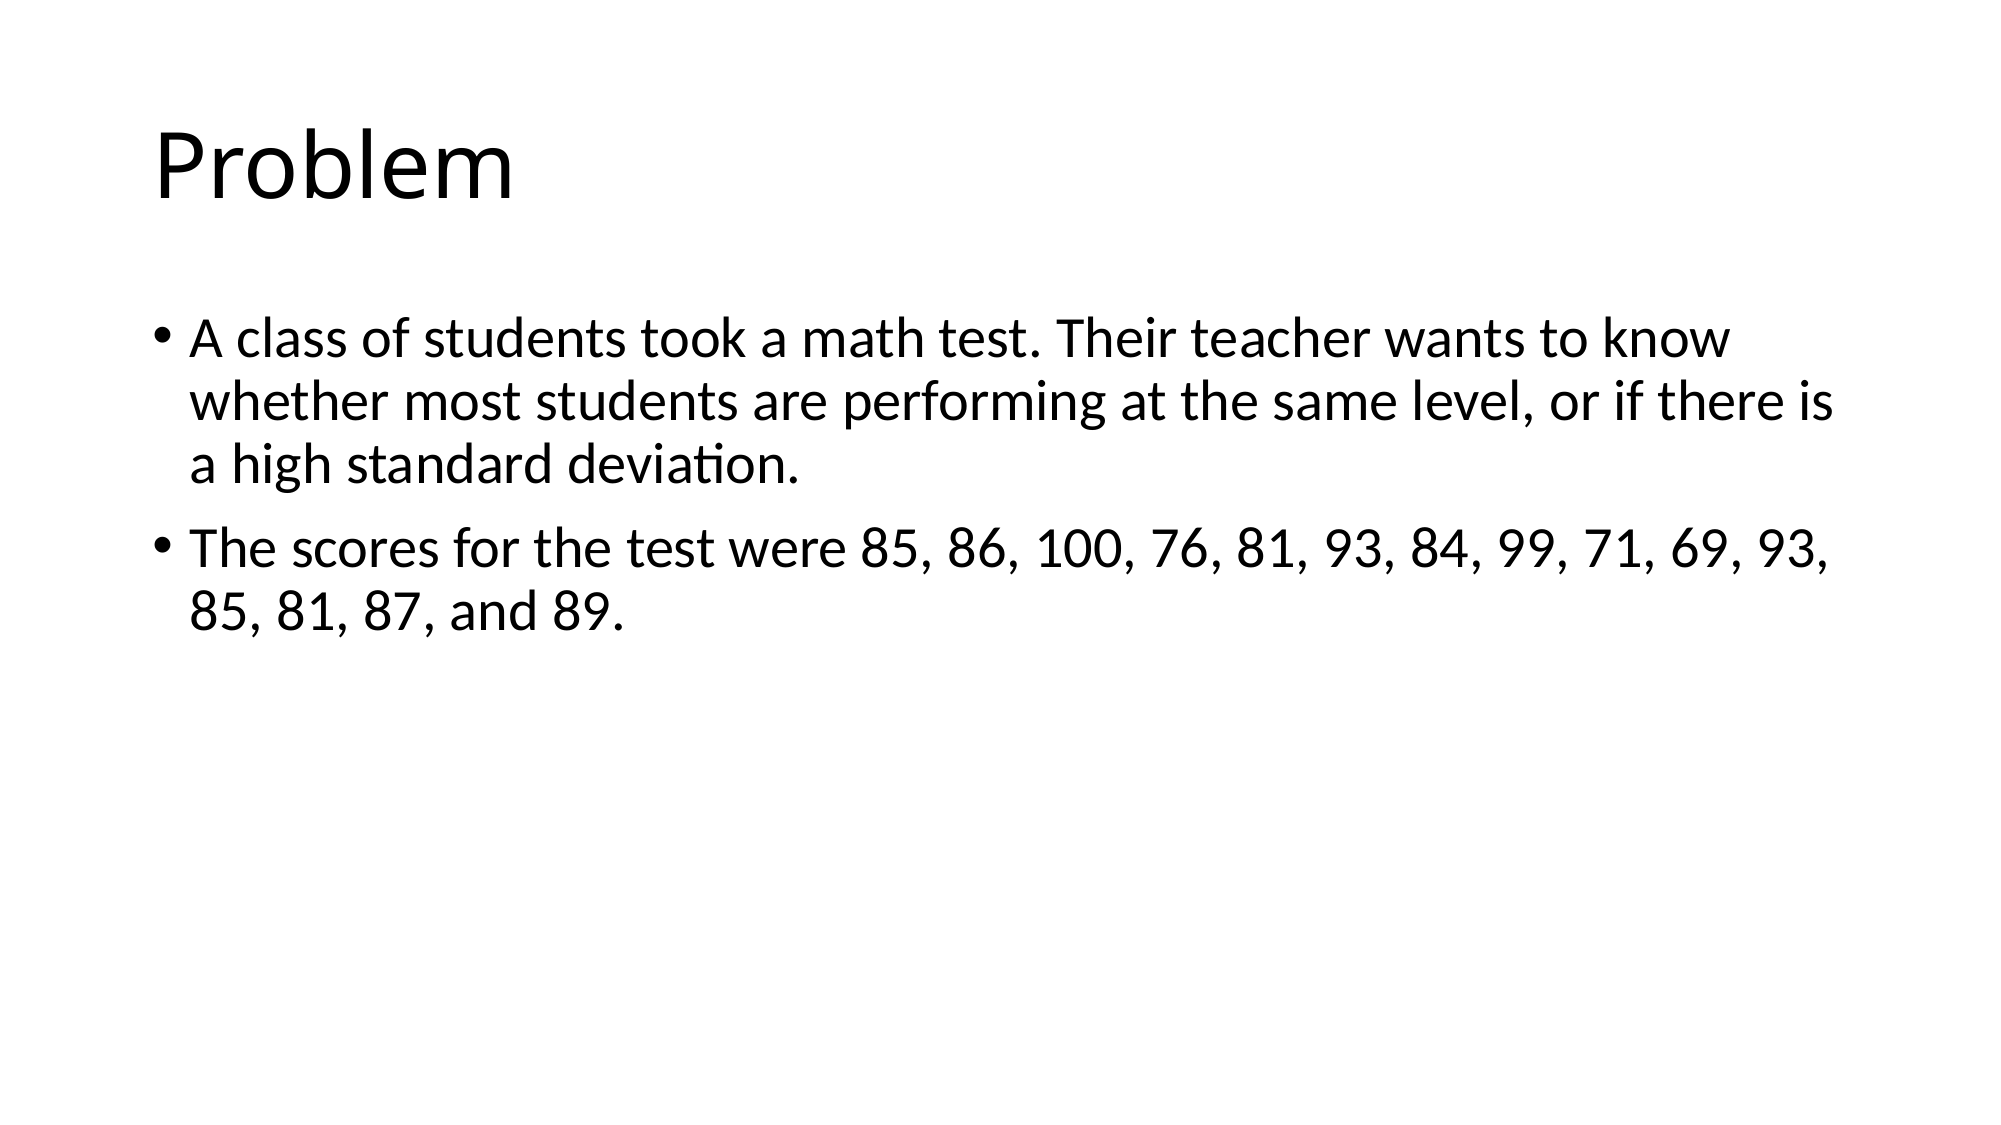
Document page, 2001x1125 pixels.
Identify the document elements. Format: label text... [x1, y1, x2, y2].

list A class of students took a math test. Their teacher wants to know whether most students are performing at the same level, or if there is a high standard deviation. The scores for the test were 85, 86, 100, 76, 81, 93, 84, 99, 71, 69, 93, 85, 81, 87, and 89. [137, 299, 1863, 1014]
title Problem [137, 59, 1863, 278]
